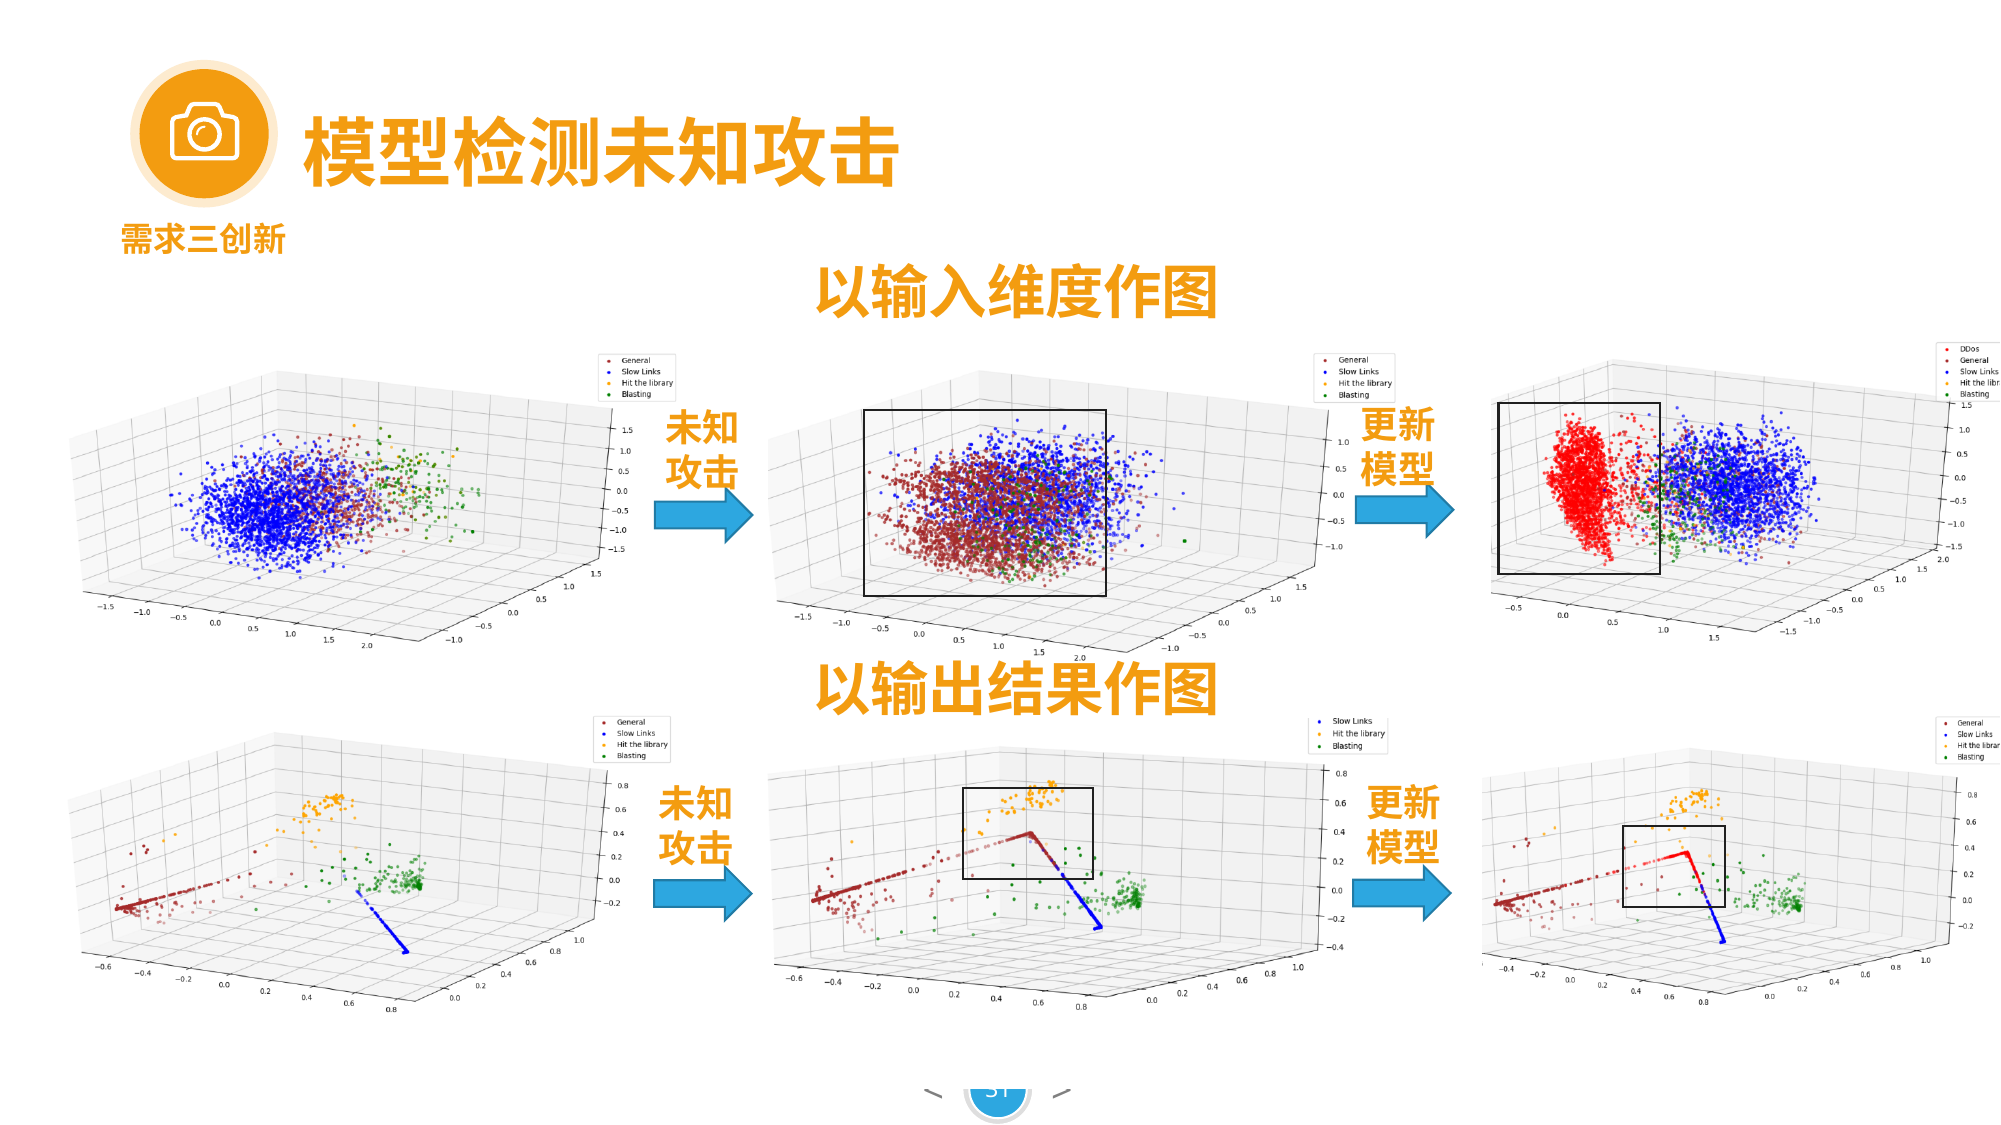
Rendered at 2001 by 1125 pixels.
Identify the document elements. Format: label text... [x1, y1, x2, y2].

text_box 以输入维度作图 [551, 248, 1482, 302]
text_box 模型检测未知攻击 [402, 98, 937, 204]
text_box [4, 59, 402, 269]
text_box 31 [962, 1089, 1035, 1114]
picture [0, 290, 2000, 1089]
